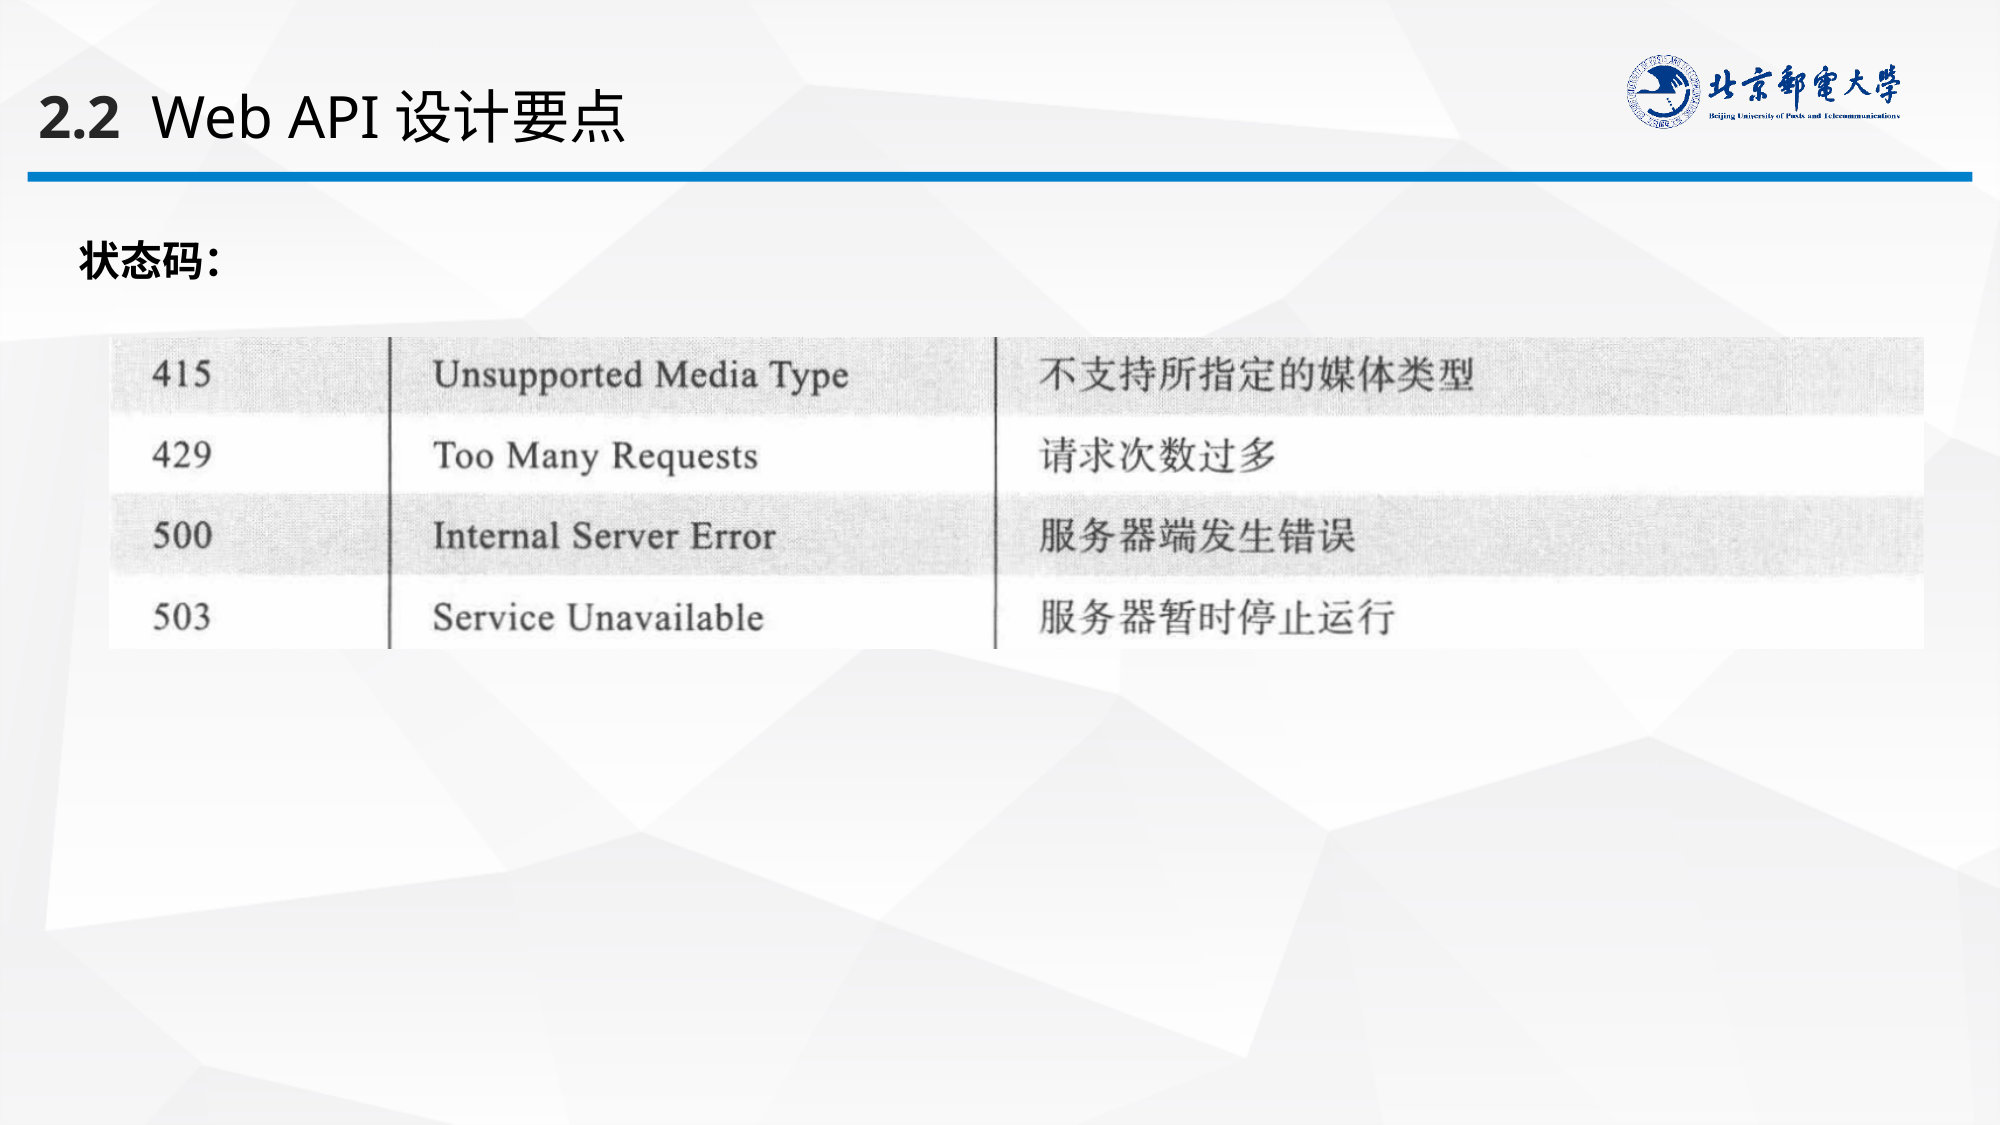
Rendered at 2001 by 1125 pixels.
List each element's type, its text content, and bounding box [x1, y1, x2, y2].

text_box 状态码： [63, 202, 1924, 380]
text_box 2.2 Web API设计要点 [23, 73, 1083, 158]
text_box [26, 171, 1973, 183]
picture [0, 0, 2000, 1125]
